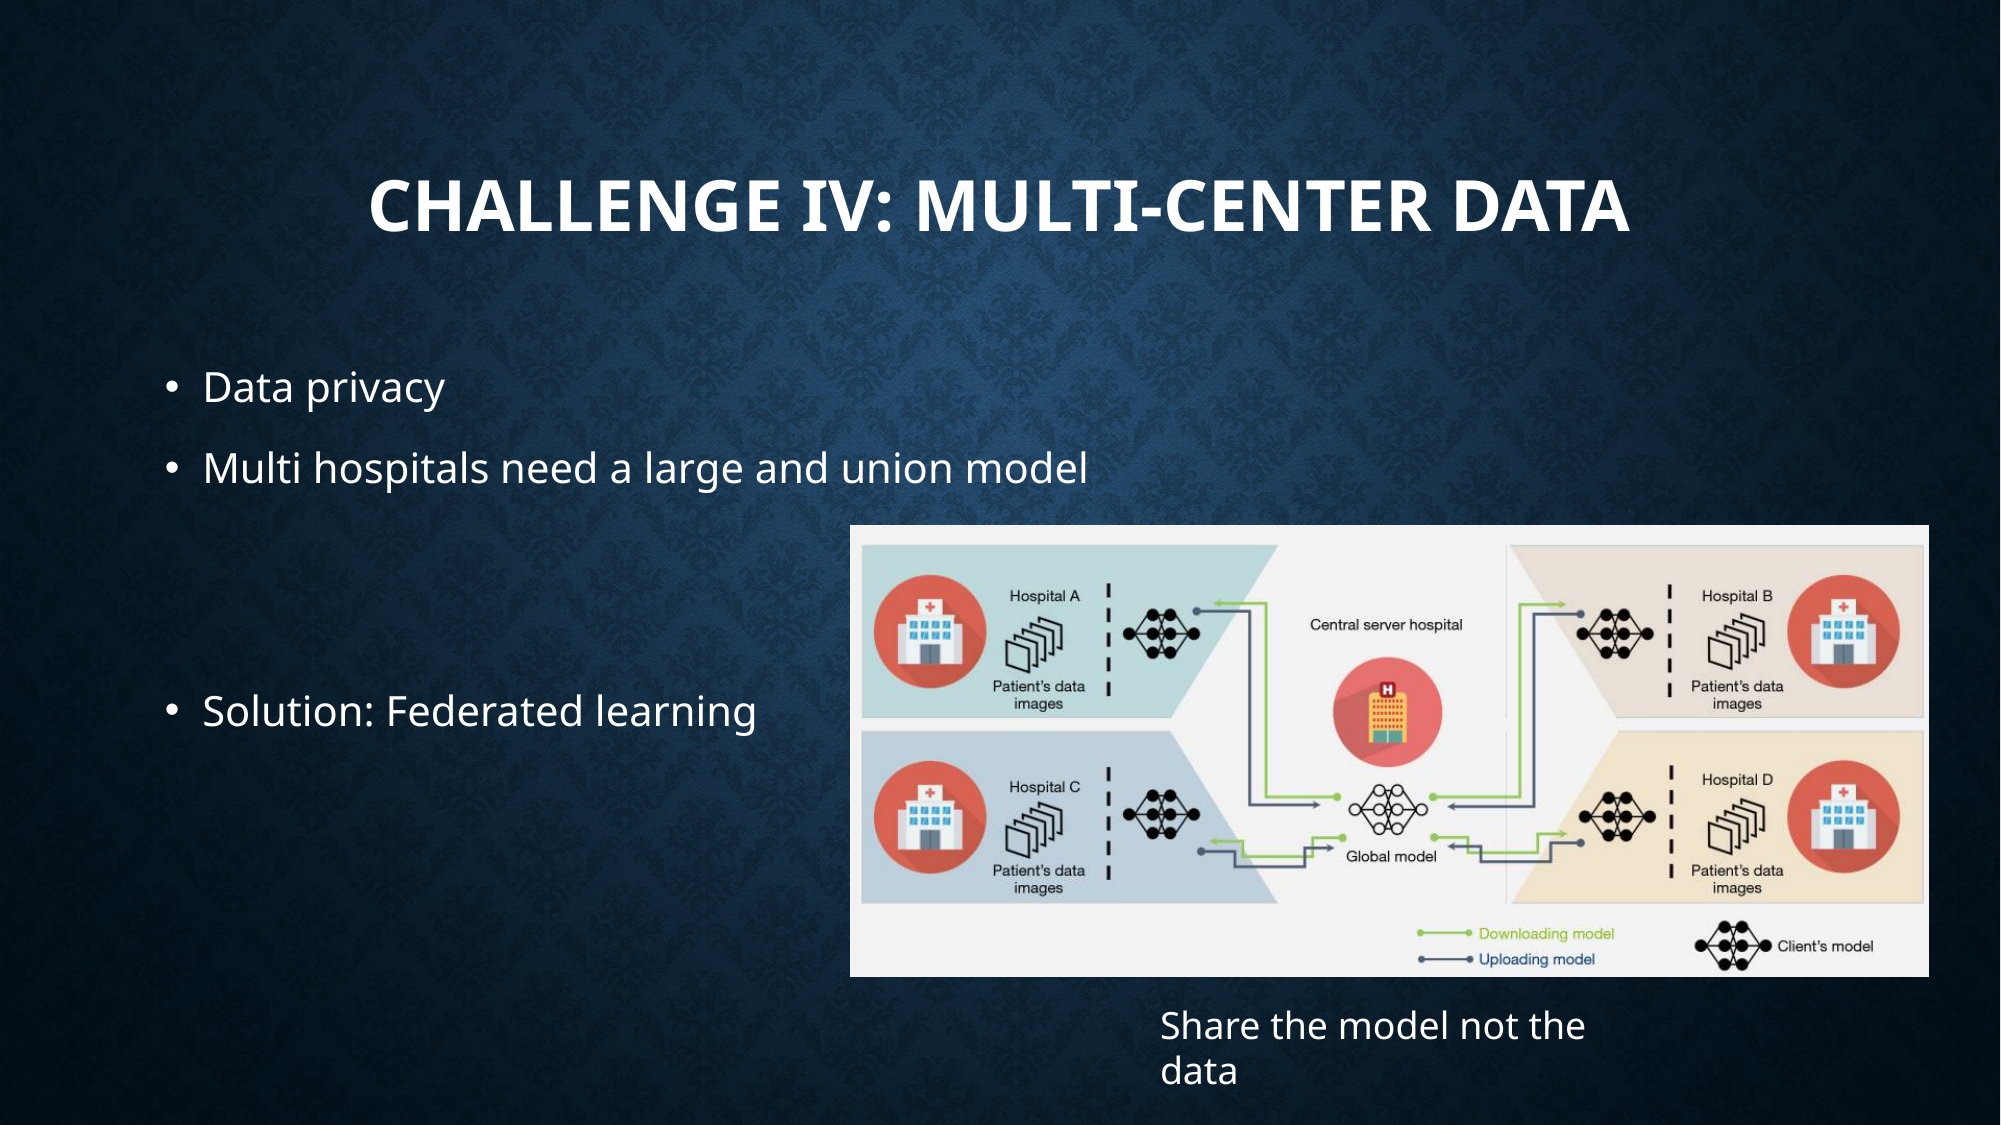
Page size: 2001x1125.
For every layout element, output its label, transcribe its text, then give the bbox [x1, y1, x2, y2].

title Challenge IV: Multi-Center Data [149, 99, 1849, 318]
text_box Share the model not the data [1145, 994, 1685, 1100]
picture [849, 524, 1930, 977]
list Data privacy Multi hospitals need a large and union model Solution: Federated learning [149, 343, 1849, 950]
